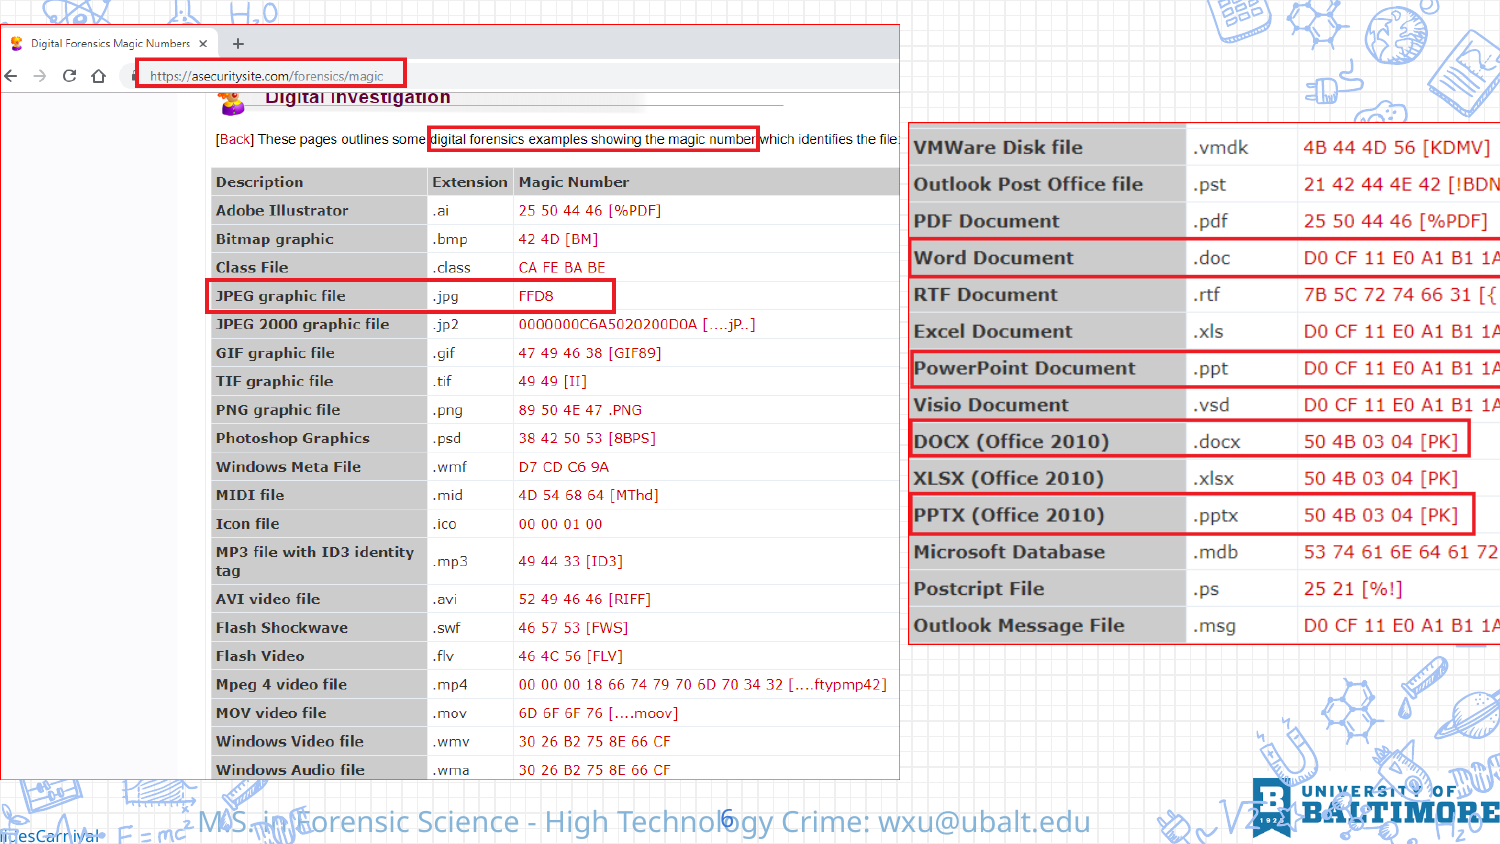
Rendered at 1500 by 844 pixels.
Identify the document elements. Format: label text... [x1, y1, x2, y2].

picture [1342, 796, 1349, 806]
picture [1253, 771, 1500, 844]
picture [1405, 773, 1430, 800]
picture [1479, 779, 1483, 790]
picture [1375, 780, 1390, 791]
picture [1388, 823, 1396, 835]
picture [907, 122, 1500, 645]
picture [0, 24, 900, 780]
picture [1354, 819, 1361, 827]
slide_number 6 [705, 796, 795, 844]
picture [1481, 771, 1489, 788]
picture [1408, 786, 1417, 792]
picture [1381, 771, 1421, 792]
picture [1283, 771, 1308, 783]
picture [1471, 771, 1479, 786]
